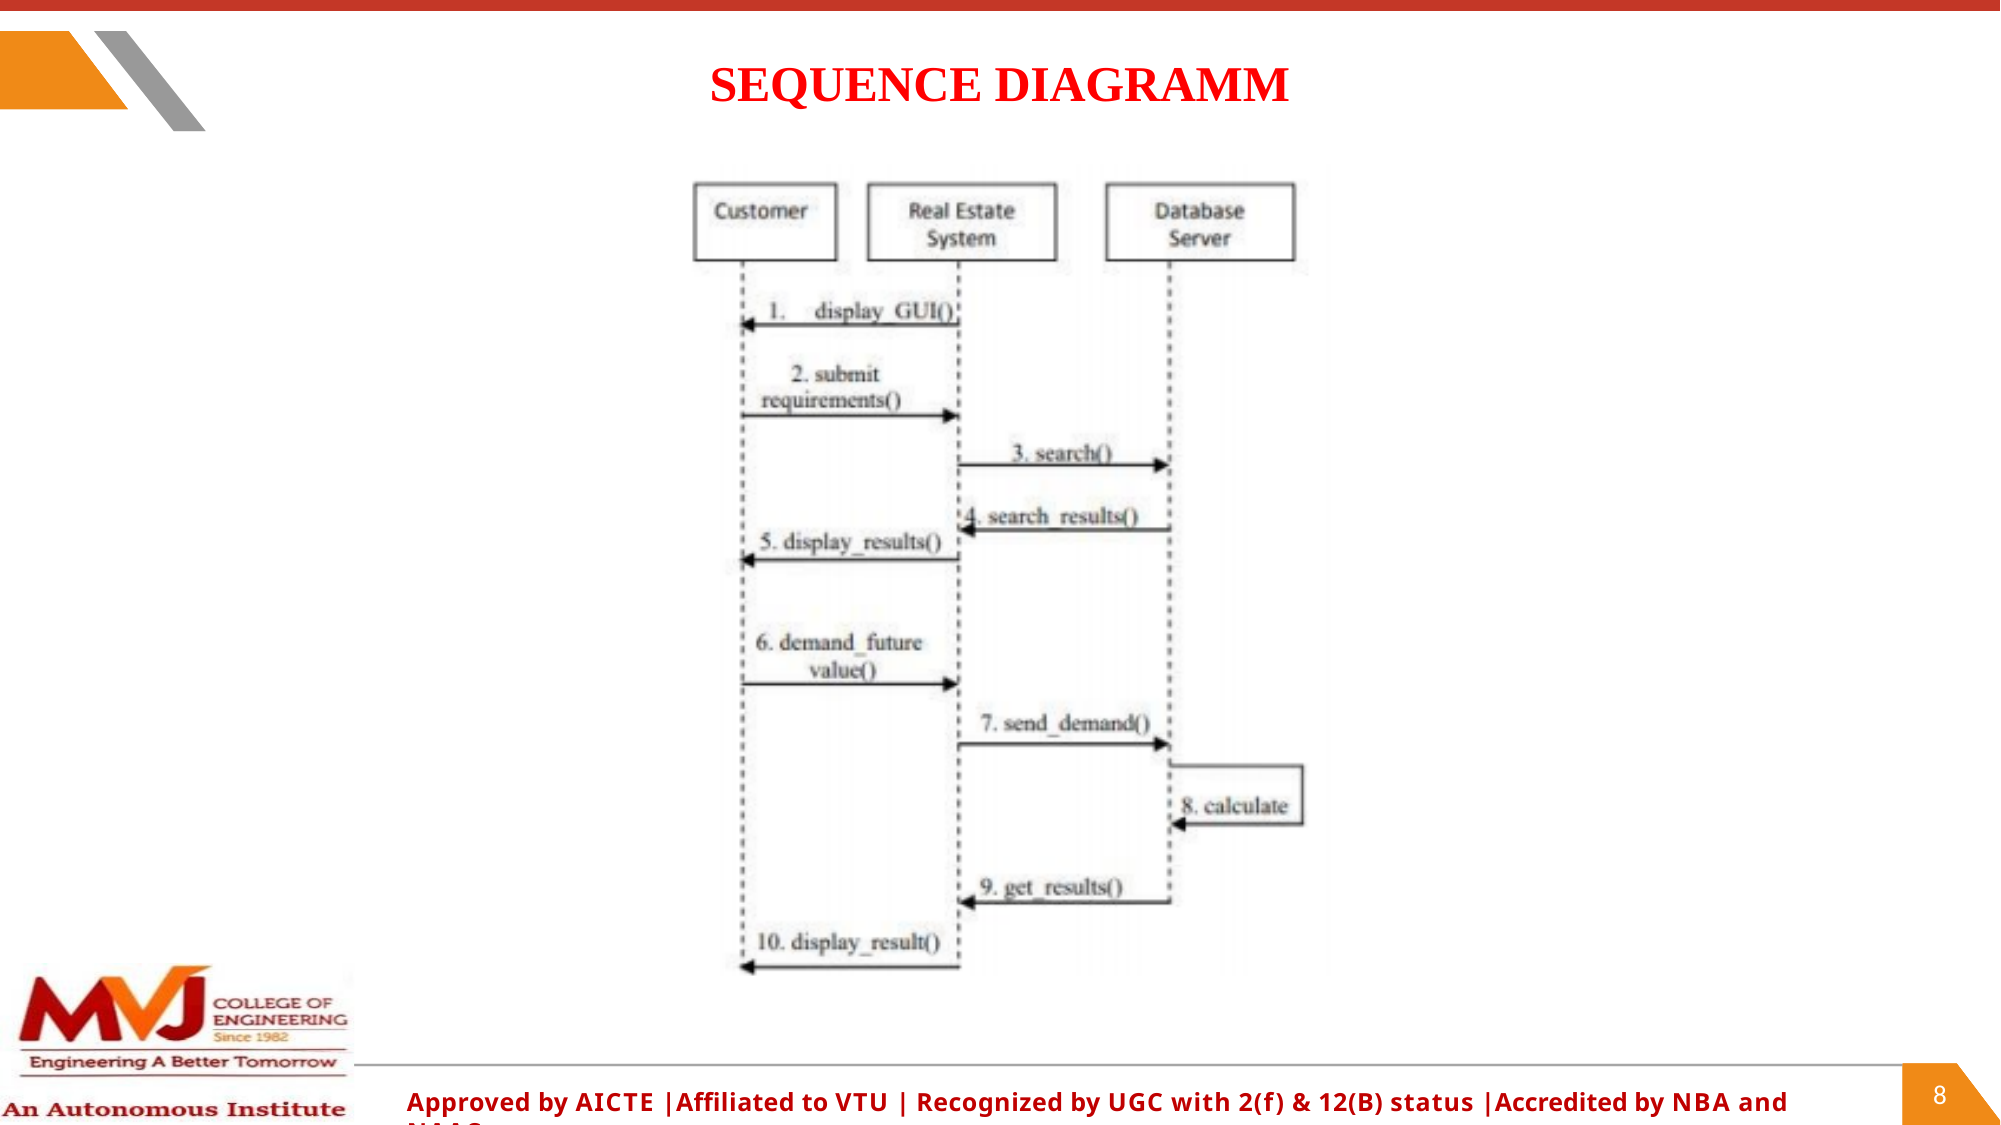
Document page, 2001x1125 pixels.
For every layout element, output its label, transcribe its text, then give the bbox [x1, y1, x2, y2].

text_box [1902, 1063, 2000, 1125]
text_box [359, 1063, 1902, 1067]
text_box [0, 962, 355, 1125]
text_box [0, 0, 2000, 11]
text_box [0, 30, 207, 132]
text_box 8 [1931, 1075, 1949, 1110]
text_box Approved by AICTE |Affiliated to VTU | Recognized by UGC with 2(f) & 12(B) status |Accredited by NBA and NAAC [404, 1084, 1815, 1125]
picture [632, 142, 1368, 983]
title SEQUENCE DIAGRAMM [707, 48, 1500, 239]
